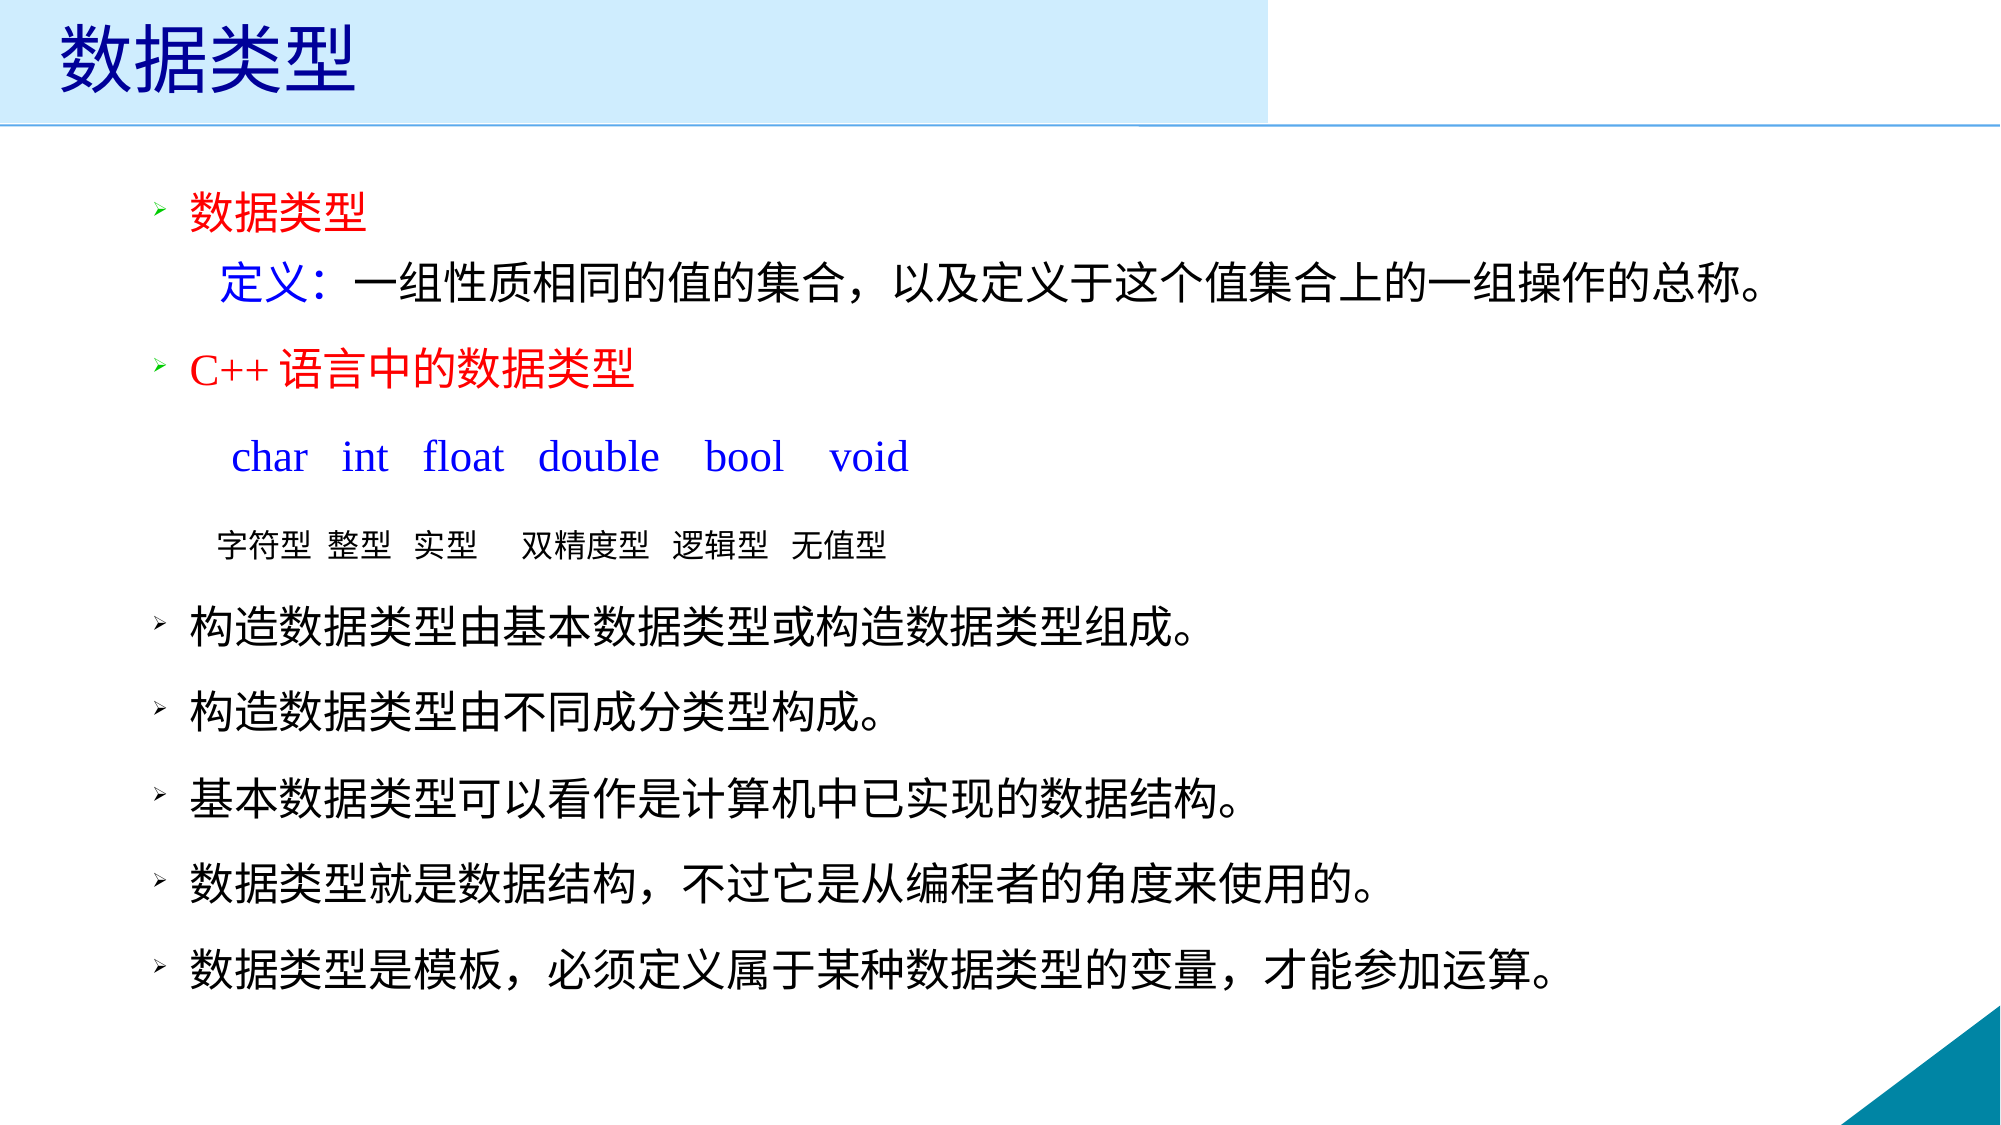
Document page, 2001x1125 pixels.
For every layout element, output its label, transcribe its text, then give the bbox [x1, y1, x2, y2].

list 数据类型 定义：一组性质相同的值的集合，以及定义于这个值集合上的一组操作的总称。 C++语言中的数据类型 char int float double bool void 字符型 整型 实型 双精度型 逻辑型 无值型 构造数据类型由基本数据类型或构造数据类型组成。 构造数据类型由不同成分类型构成。 基本数据类型可以看作是计算机中已实现的数据结构。 数据类型就是数据结构，不过它是从编程者的角度来使用的。 数据类型是模板，必须定义属于某种数据类型的变量，才能参加运算。 [137, 161, 1863, 1014]
title 数据类型 [43, 7, 1769, 121]
